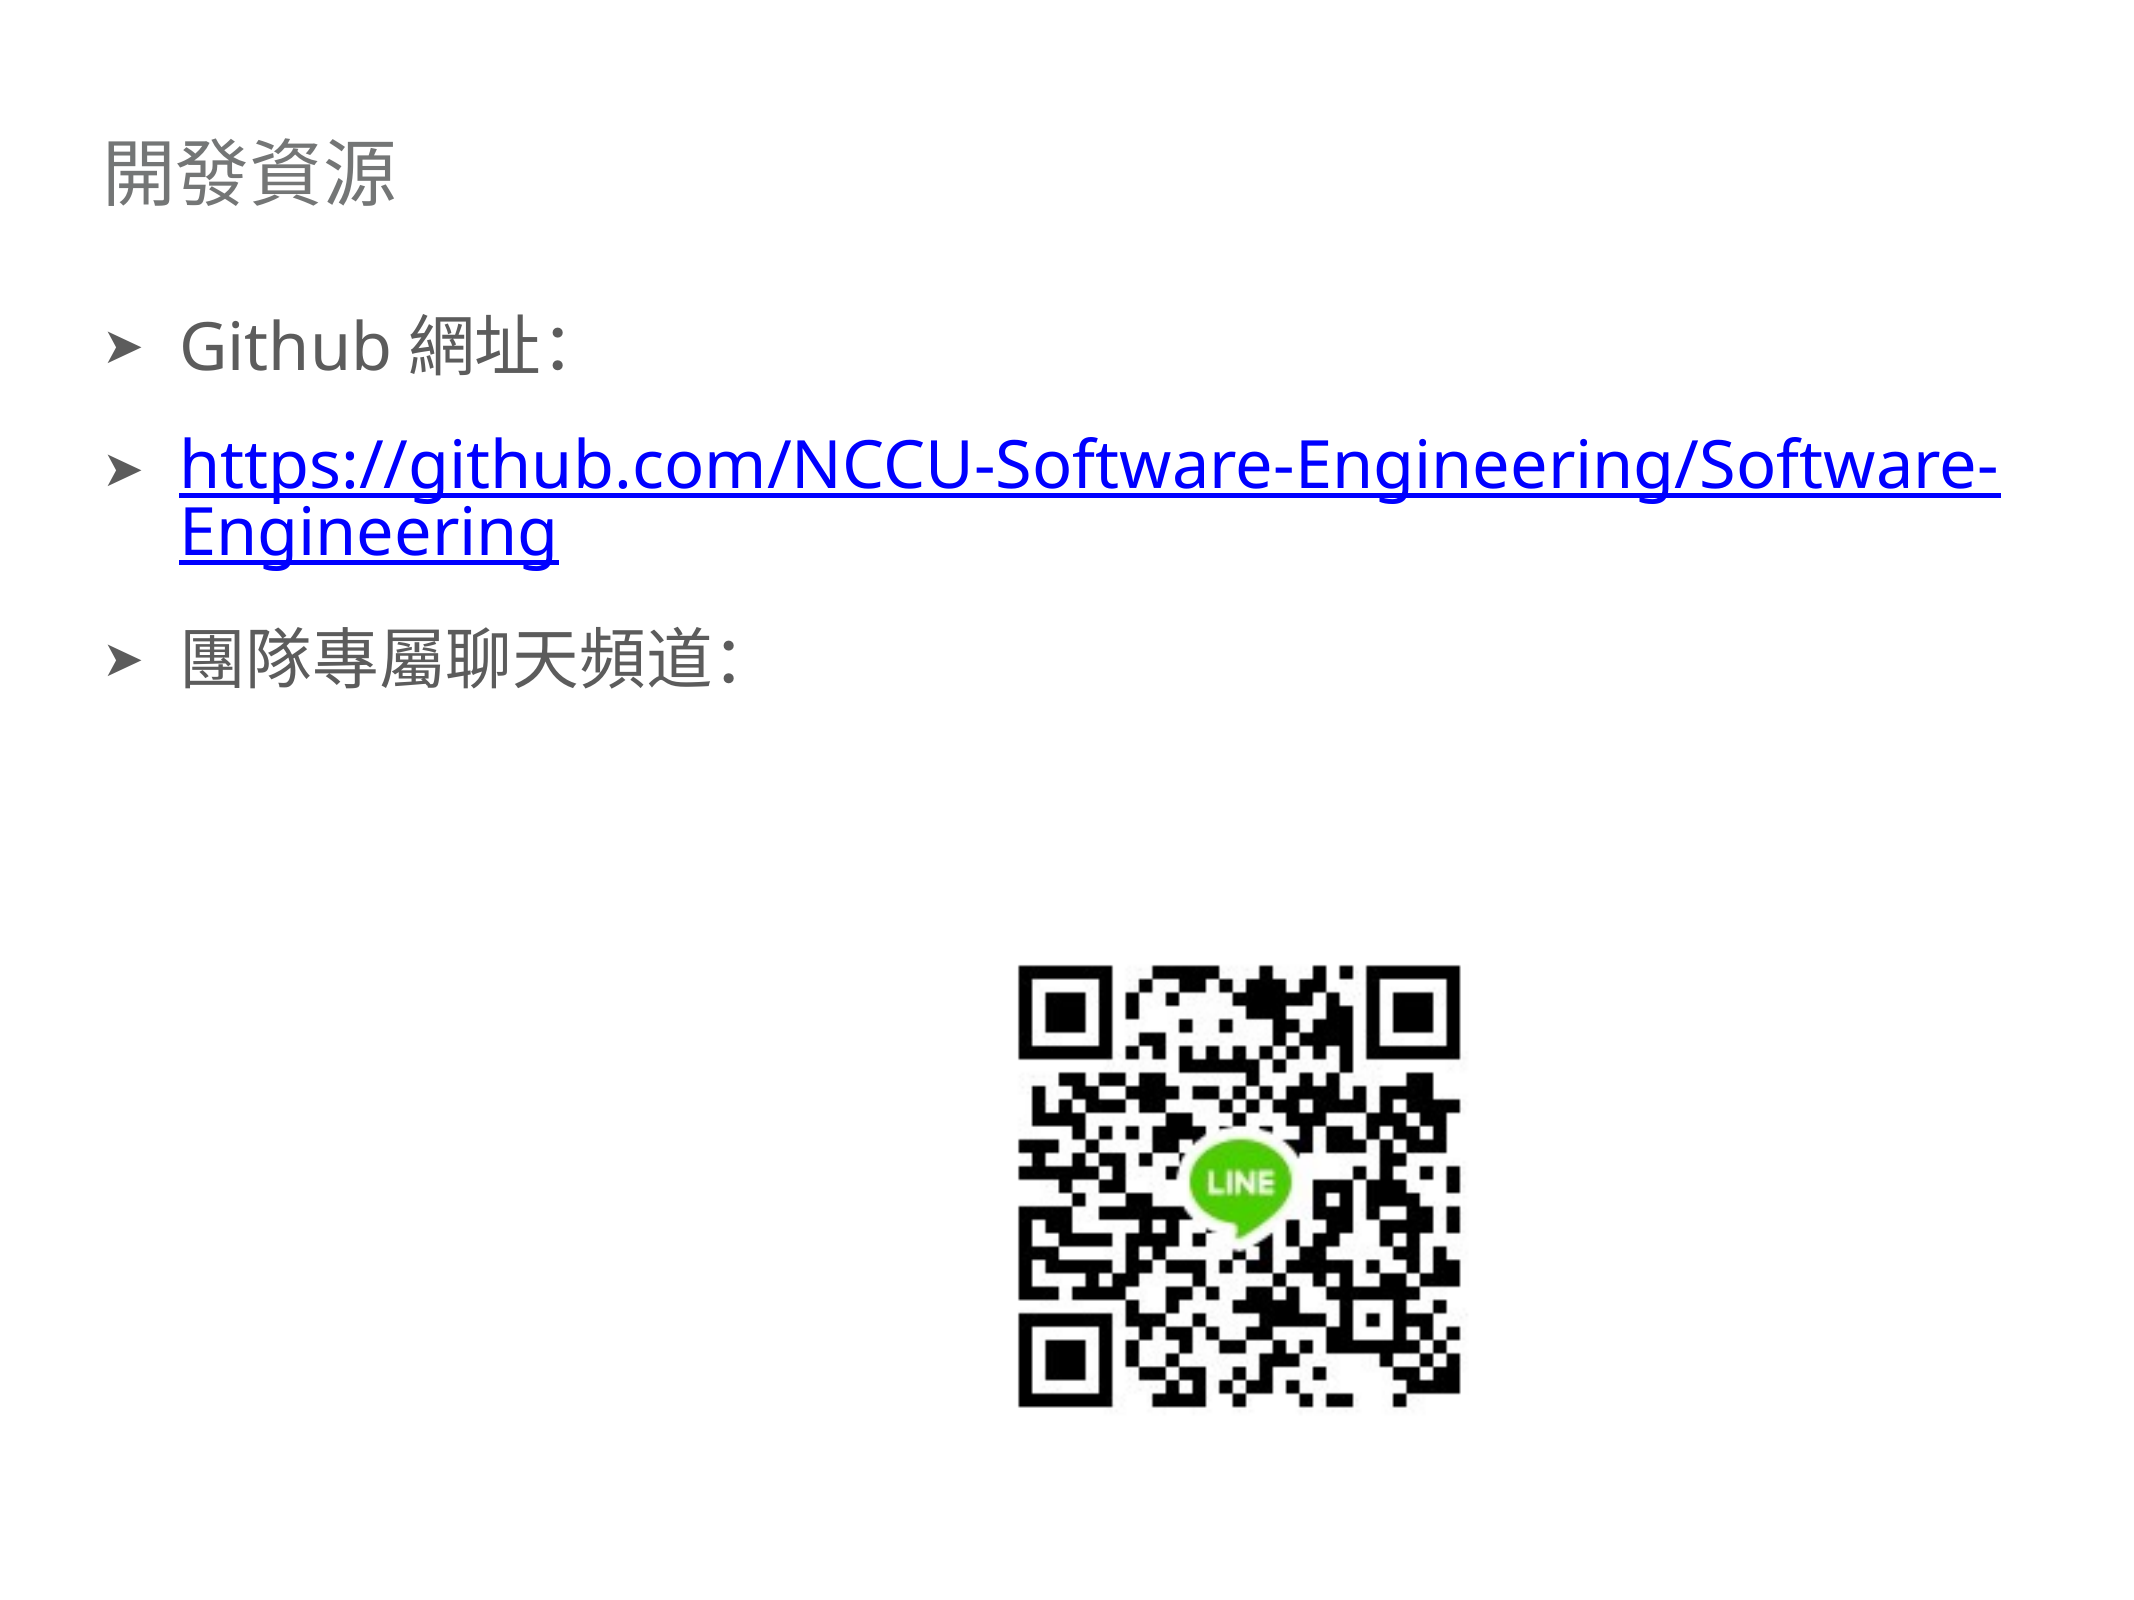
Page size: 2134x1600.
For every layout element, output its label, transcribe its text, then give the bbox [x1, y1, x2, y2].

title 開發資源 [93, 118, 2041, 238]
picture [933, 880, 1549, 1496]
list Github網址： https://github.com/NCCU-Software-Engineering/Software-Engineering 團隊專屬聊天頻道： [93, 295, 2041, 1482]
